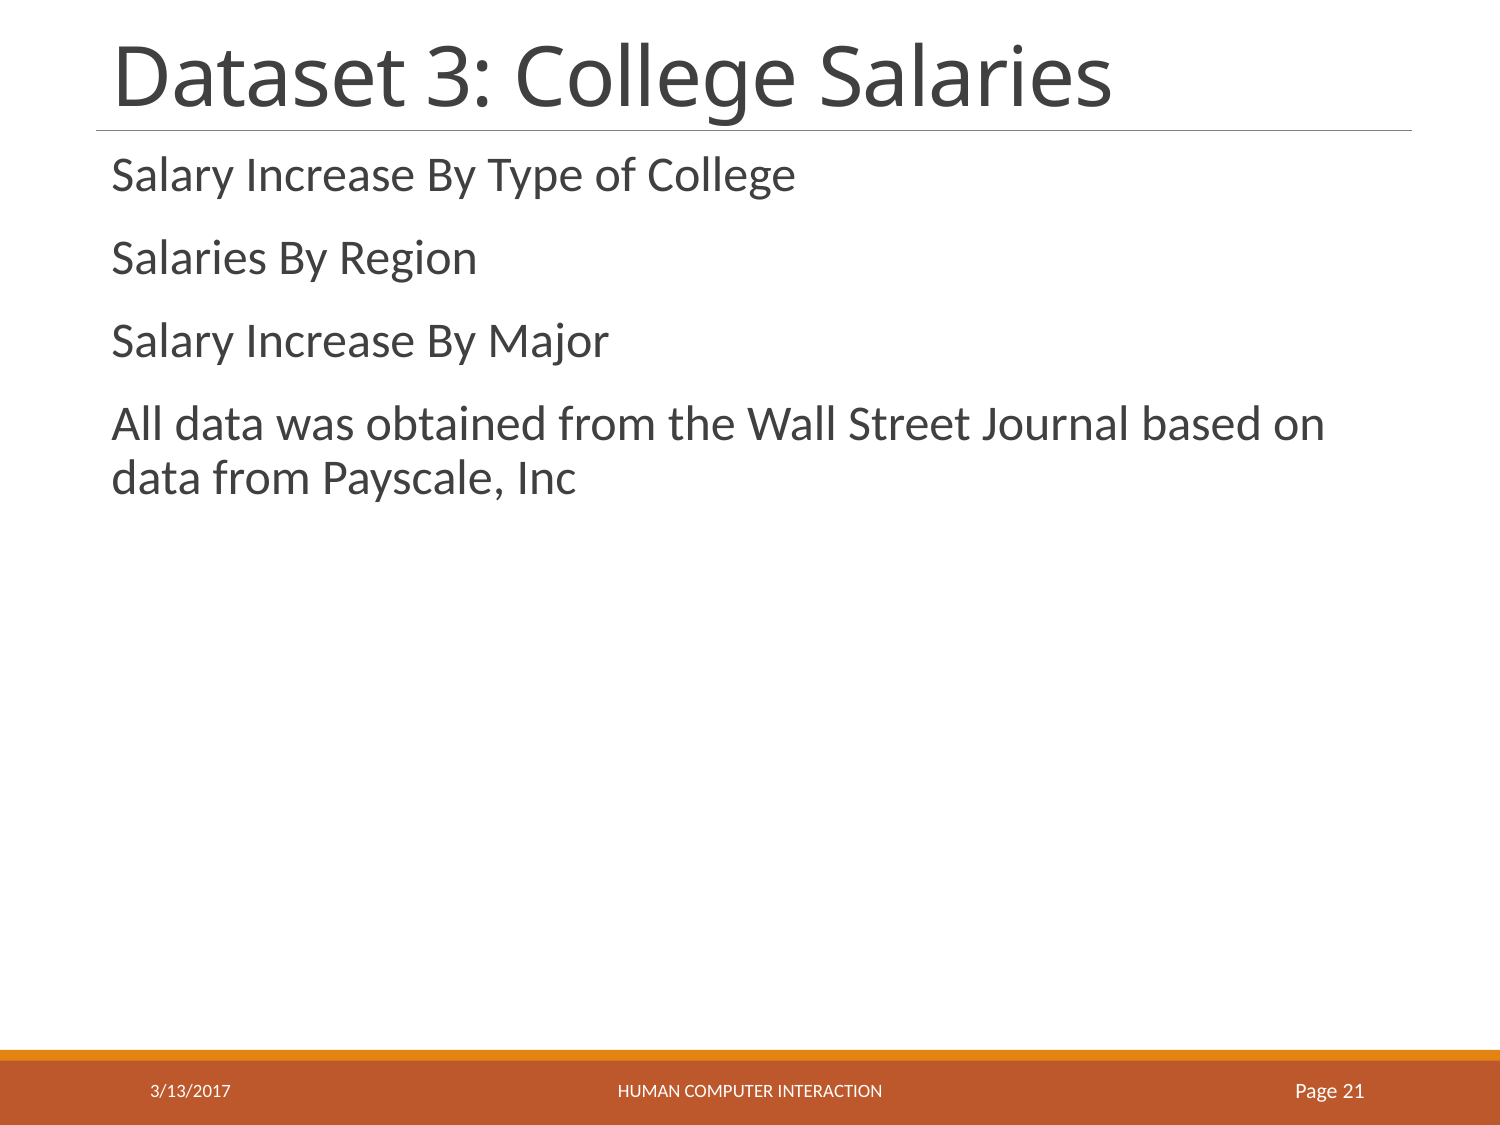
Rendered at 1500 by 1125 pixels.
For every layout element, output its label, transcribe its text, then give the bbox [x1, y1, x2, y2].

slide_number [135, 1059, 440, 1120]
list Salary Increase By Type of College Salaries By Region Salary Increase By Major All data was obtained from the Wall Street Journal based on data from Payscale, Inc [96, 140, 1413, 1034]
footer HUMAN COMPUTER INTERACTION [453, 1059, 1047, 1120]
slide_number Page 21 [1218, 1059, 1380, 1120]
title Dataset 3: College Salaries [96, 19, 1468, 131]
